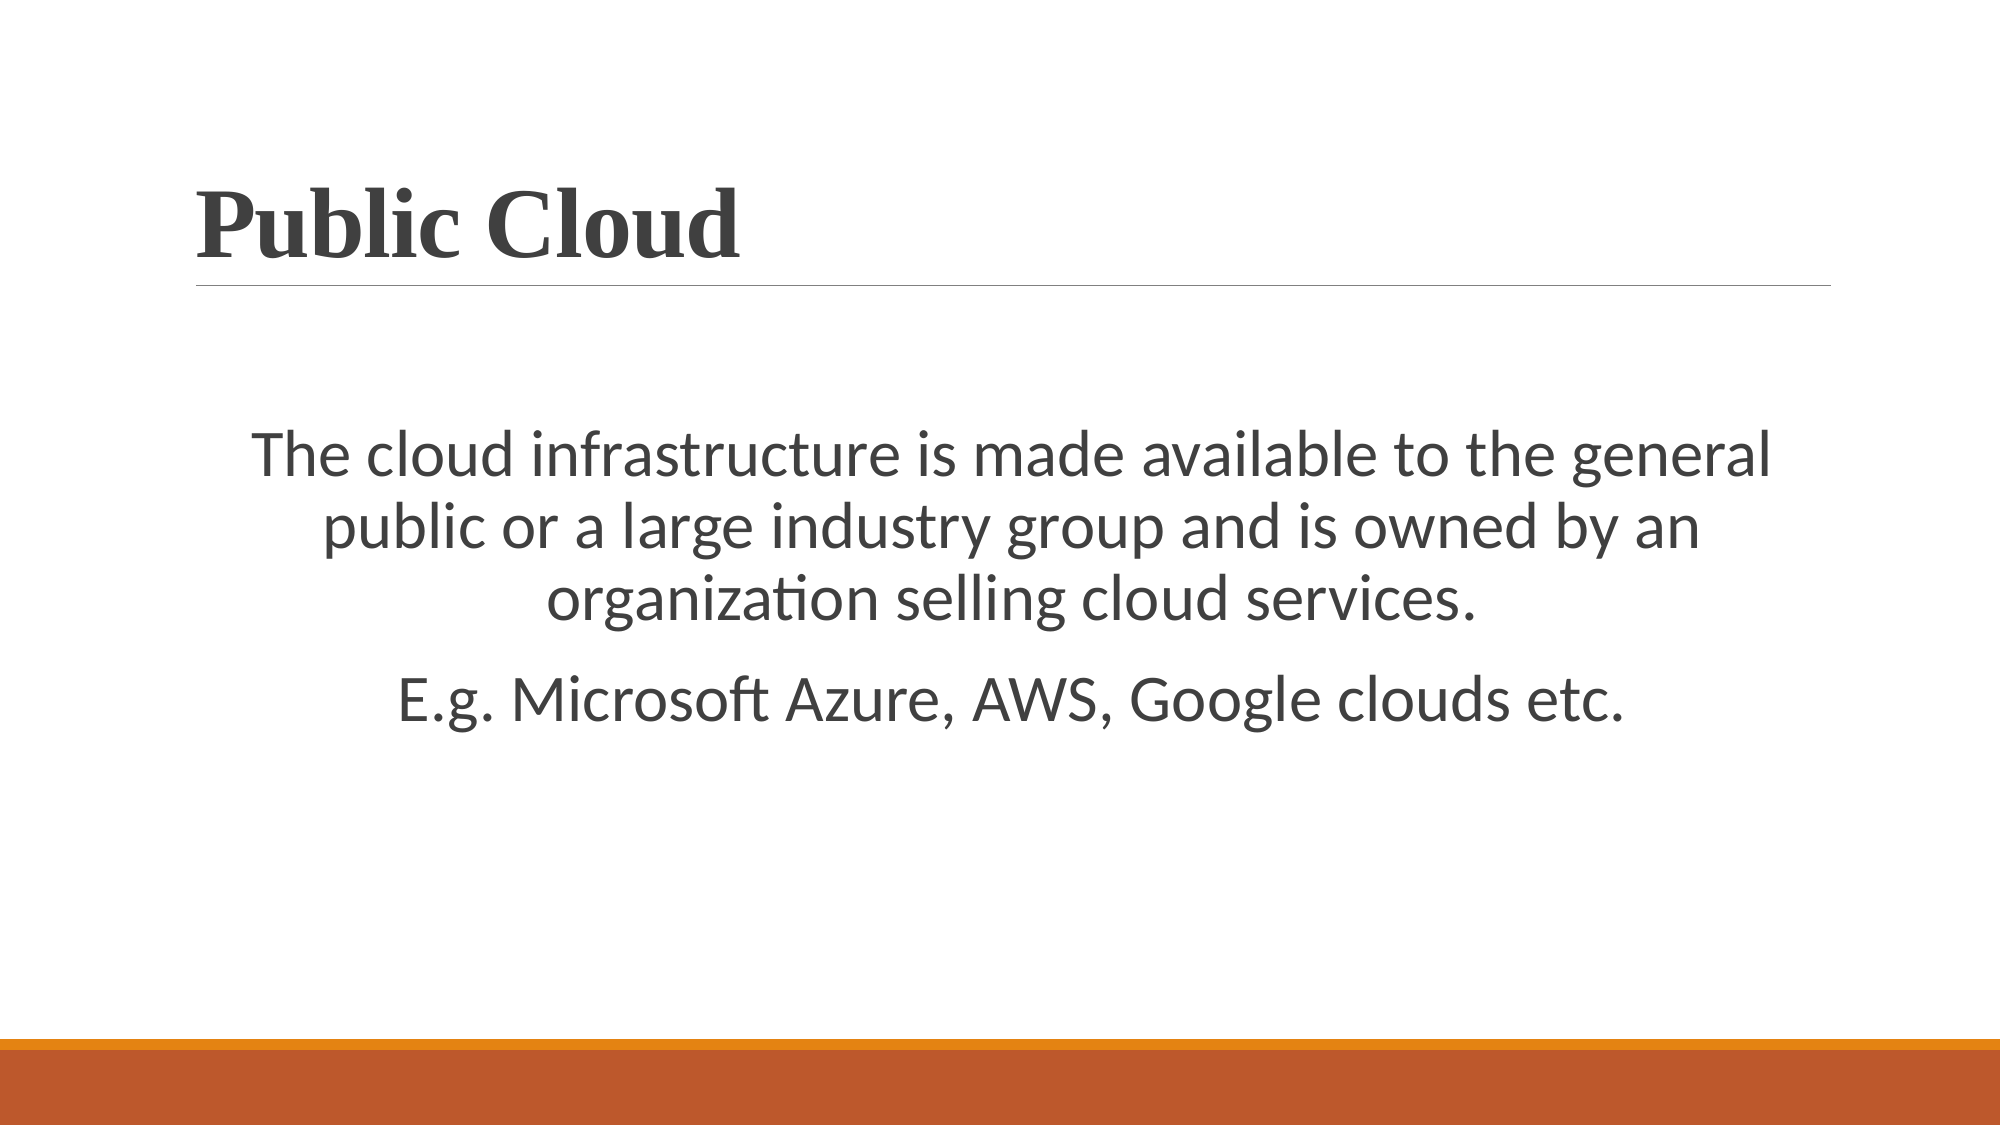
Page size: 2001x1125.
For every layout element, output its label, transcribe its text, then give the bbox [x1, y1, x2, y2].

list The cloud infrastructure is made available to the general public or a large industry group and is owned by an organization selling cloud services. E.g. Microsoft Azure, AWS, Google clouds etc. [180, 302, 1830, 963]
title Public Cloud [180, 47, 1830, 285]
